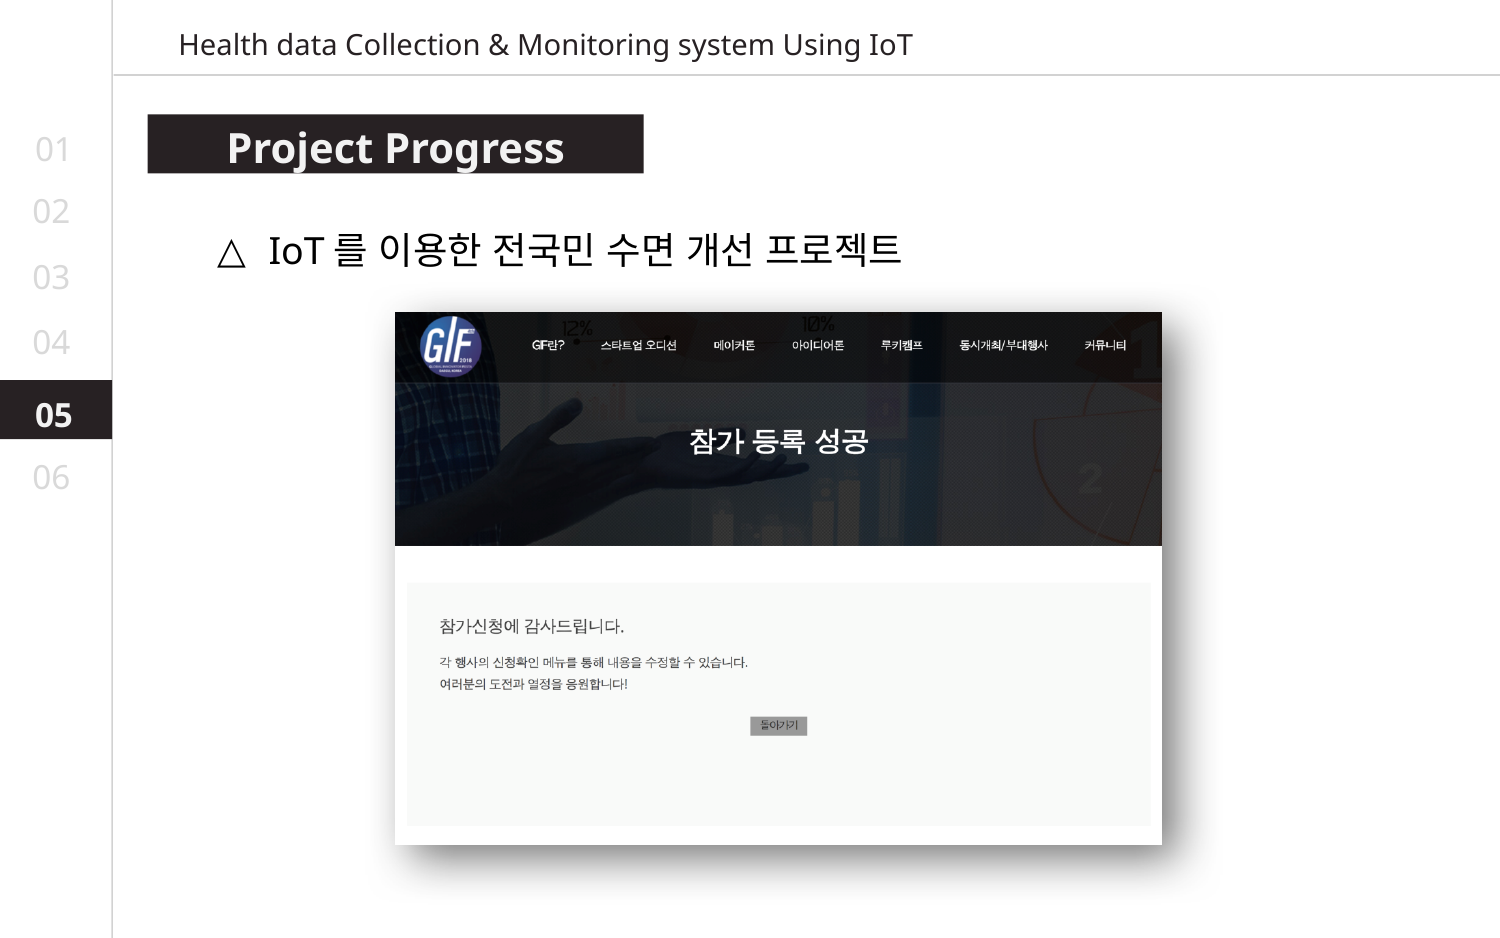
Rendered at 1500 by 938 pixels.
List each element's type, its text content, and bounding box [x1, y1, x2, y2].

text_box 04 [17, 314, 92, 369]
text_box [145, 112, 646, 175]
text_box 06 [17, 448, 92, 504]
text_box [206, 219, 1377, 281]
text_box 01 [20, 120, 107, 176]
text_box [0, 378, 107, 441]
text_box 02 [17, 183, 92, 238]
text_box Project Progress [171, 114, 621, 180]
picture [395, 311, 1162, 846]
text_box Health data Collection & Monitoring system Using IoT [163, 18, 1483, 69]
text_box 03 [17, 248, 92, 304]
text_box 05 [20, 386, 107, 441]
